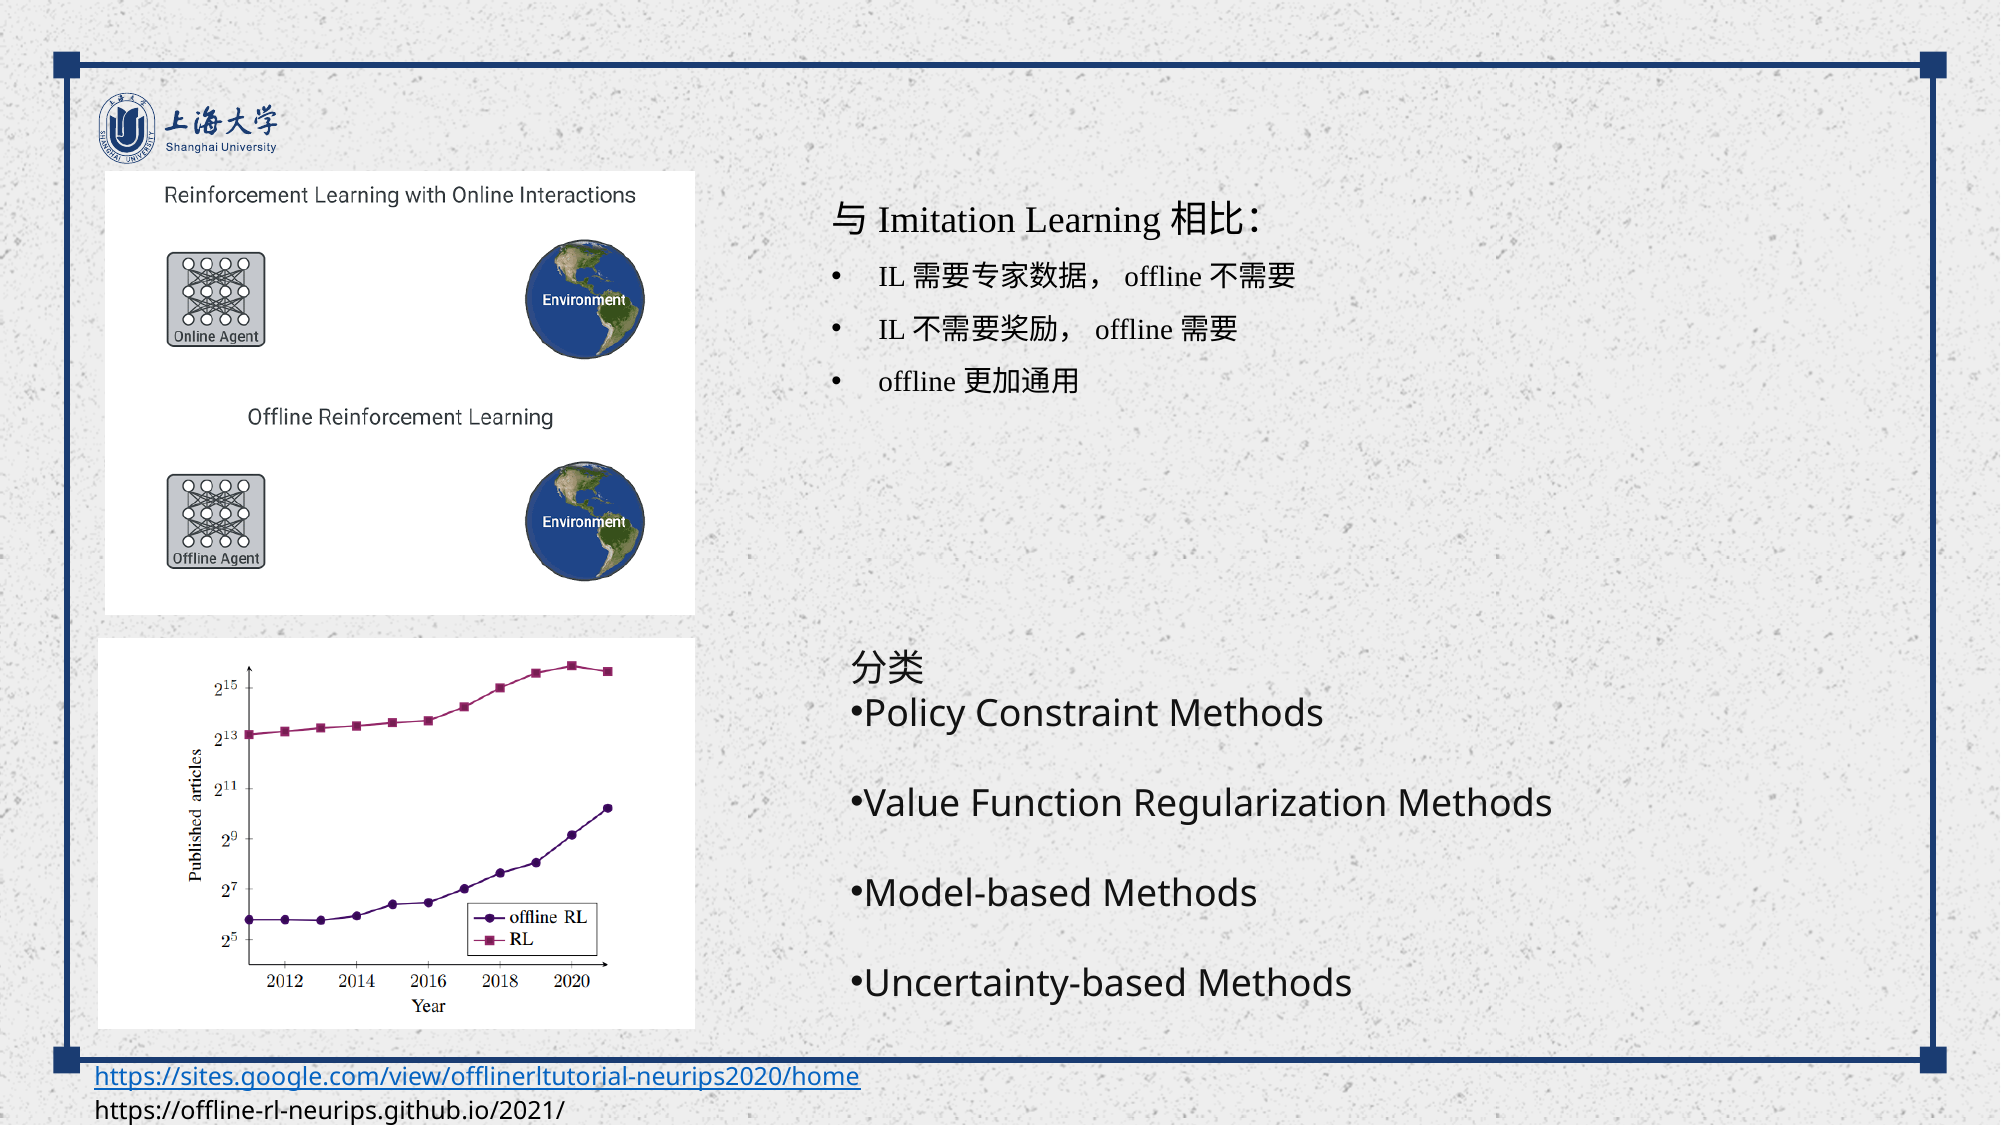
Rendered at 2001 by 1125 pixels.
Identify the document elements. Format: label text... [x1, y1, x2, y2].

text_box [98, 92, 278, 164]
picture [0, 0, 2001, 1125]
text_box https://sites.google.com/view/offlinerltutorial-neurips2020/home https://offline-rl-neurips.github.io/2021/ [79, 1053, 1821, 1125]
text_box 与Imitation Learning相比： IL需要专家数据，offline不需要 IL不需要奖励，offline需要 offline更加通用 [816, 187, 1821, 495]
picture [70, 68, 1930, 1057]
text_box 分类 Policy Constraint Methods Value Function Regularization Methods Model-based Methods Uncertainty-based Methods [835, 636, 1902, 1011]
